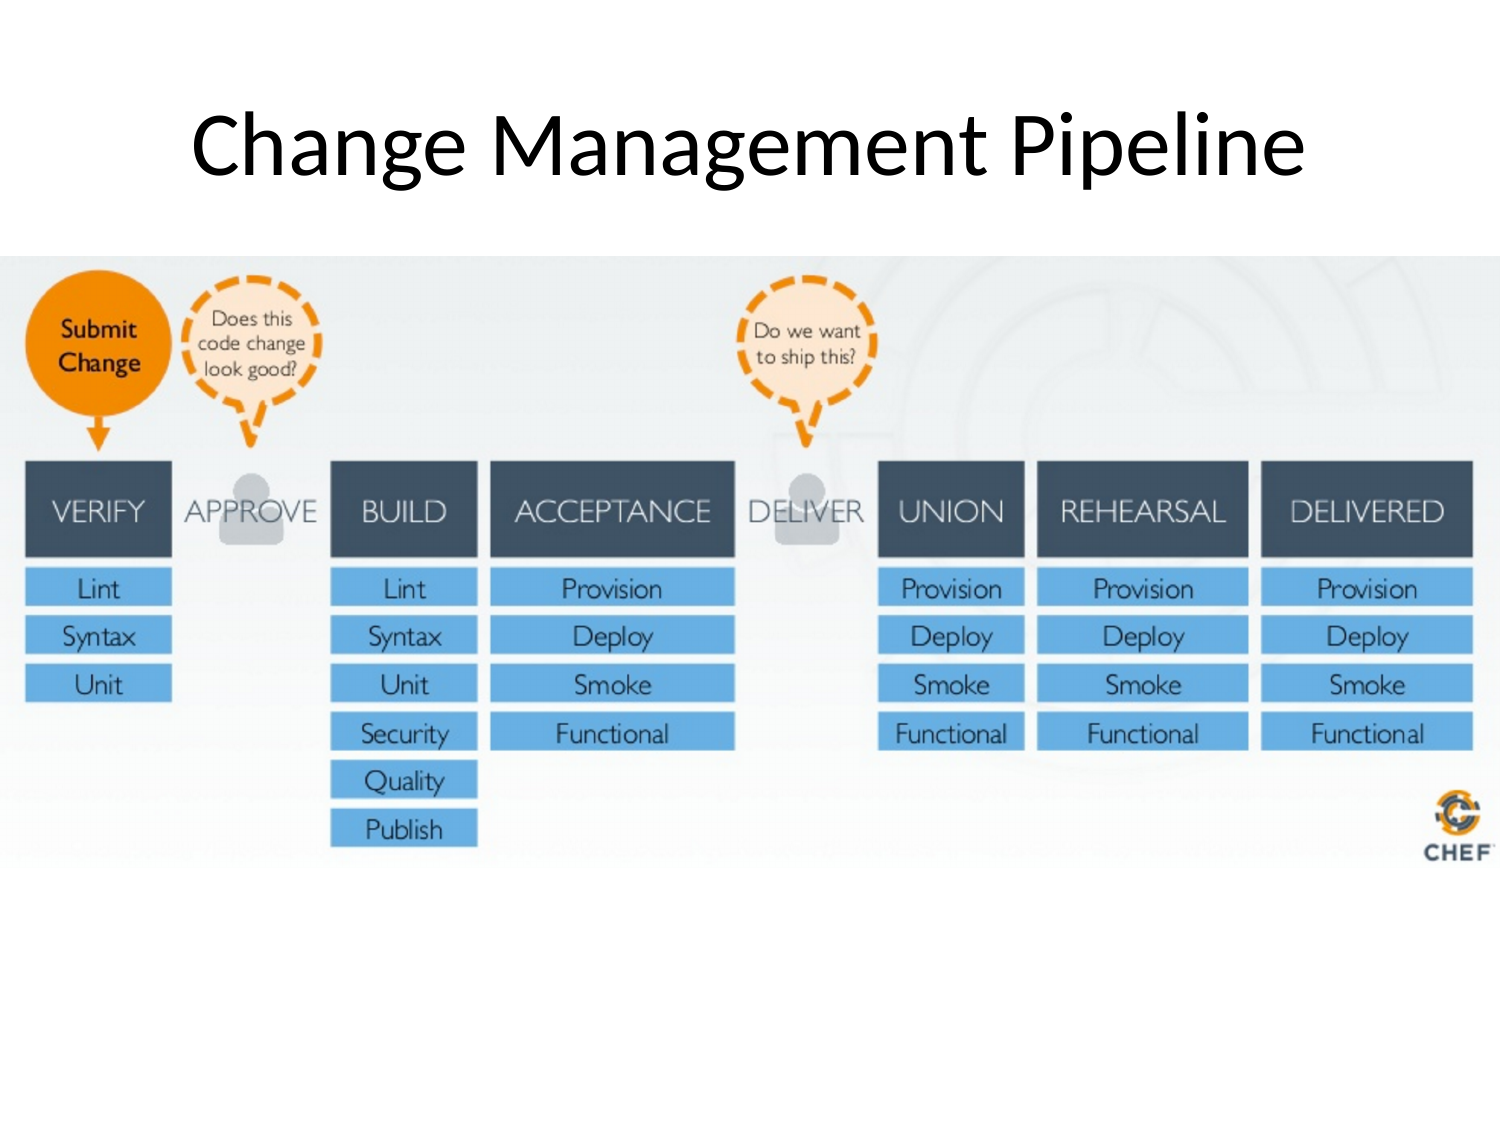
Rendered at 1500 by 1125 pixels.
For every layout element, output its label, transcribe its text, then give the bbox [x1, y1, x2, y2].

picture [0, 255, 1500, 869]
title Change Management Pipeline [75, 45, 1425, 233]
